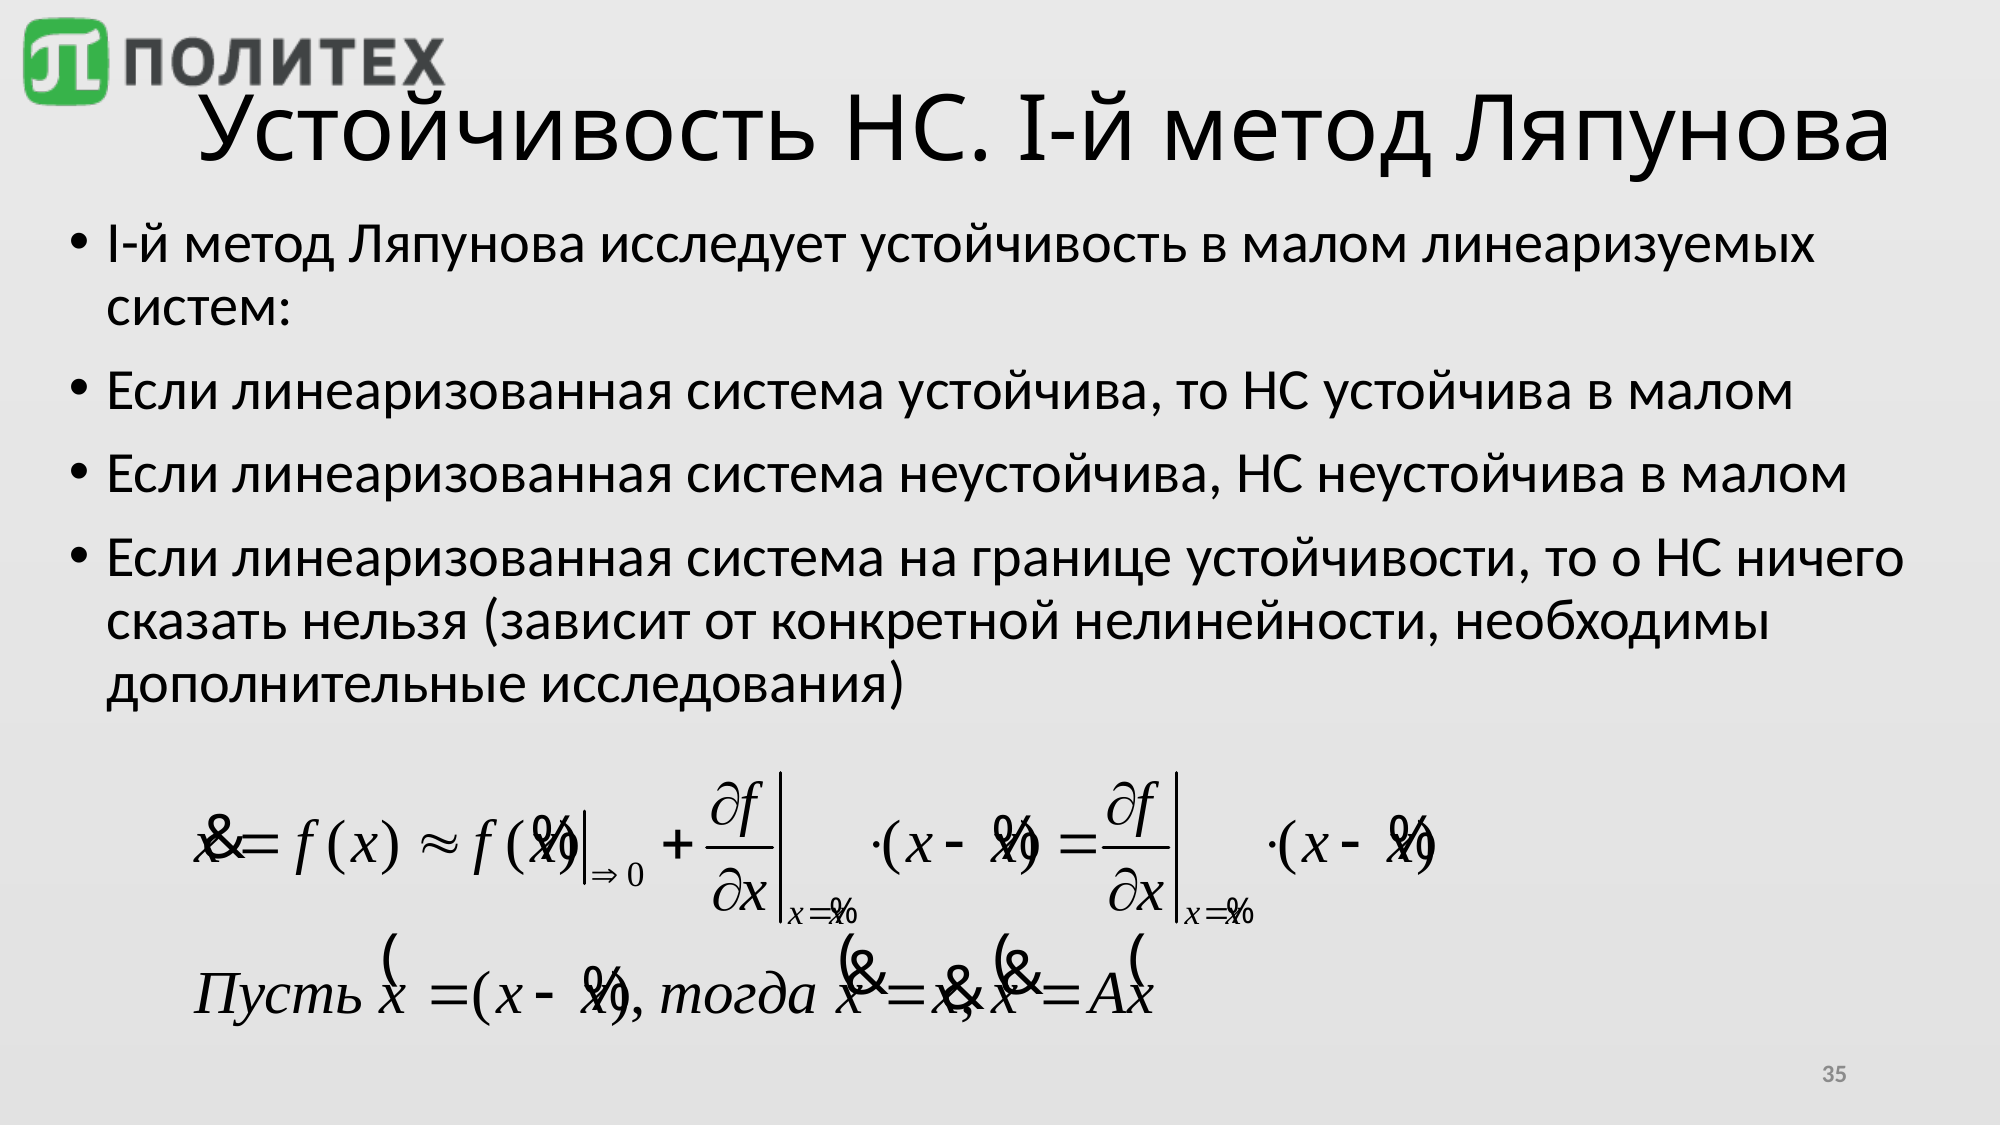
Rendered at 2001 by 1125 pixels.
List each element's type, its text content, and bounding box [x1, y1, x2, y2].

text_box I-й метод Ляпунова исследует устойчивость в малом линеаризуемых систем: Если линеаризованная система устойчива, то НС устойчива в малом Если линеаризованная система неустойчива, НС неустойчива в малом Если линеаризованная система на границе устойчивости, то о НС ничего сказать нельзя (зависит от конкретной нелинейности, необходимы дополнительные исследования) [53, 204, 1989, 1125]
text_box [182, 757, 1446, 1043]
picture [0, 0, 469, 125]
title Устойчивость НС. I-й метод Ляпунова [182, 22, 2000, 240]
